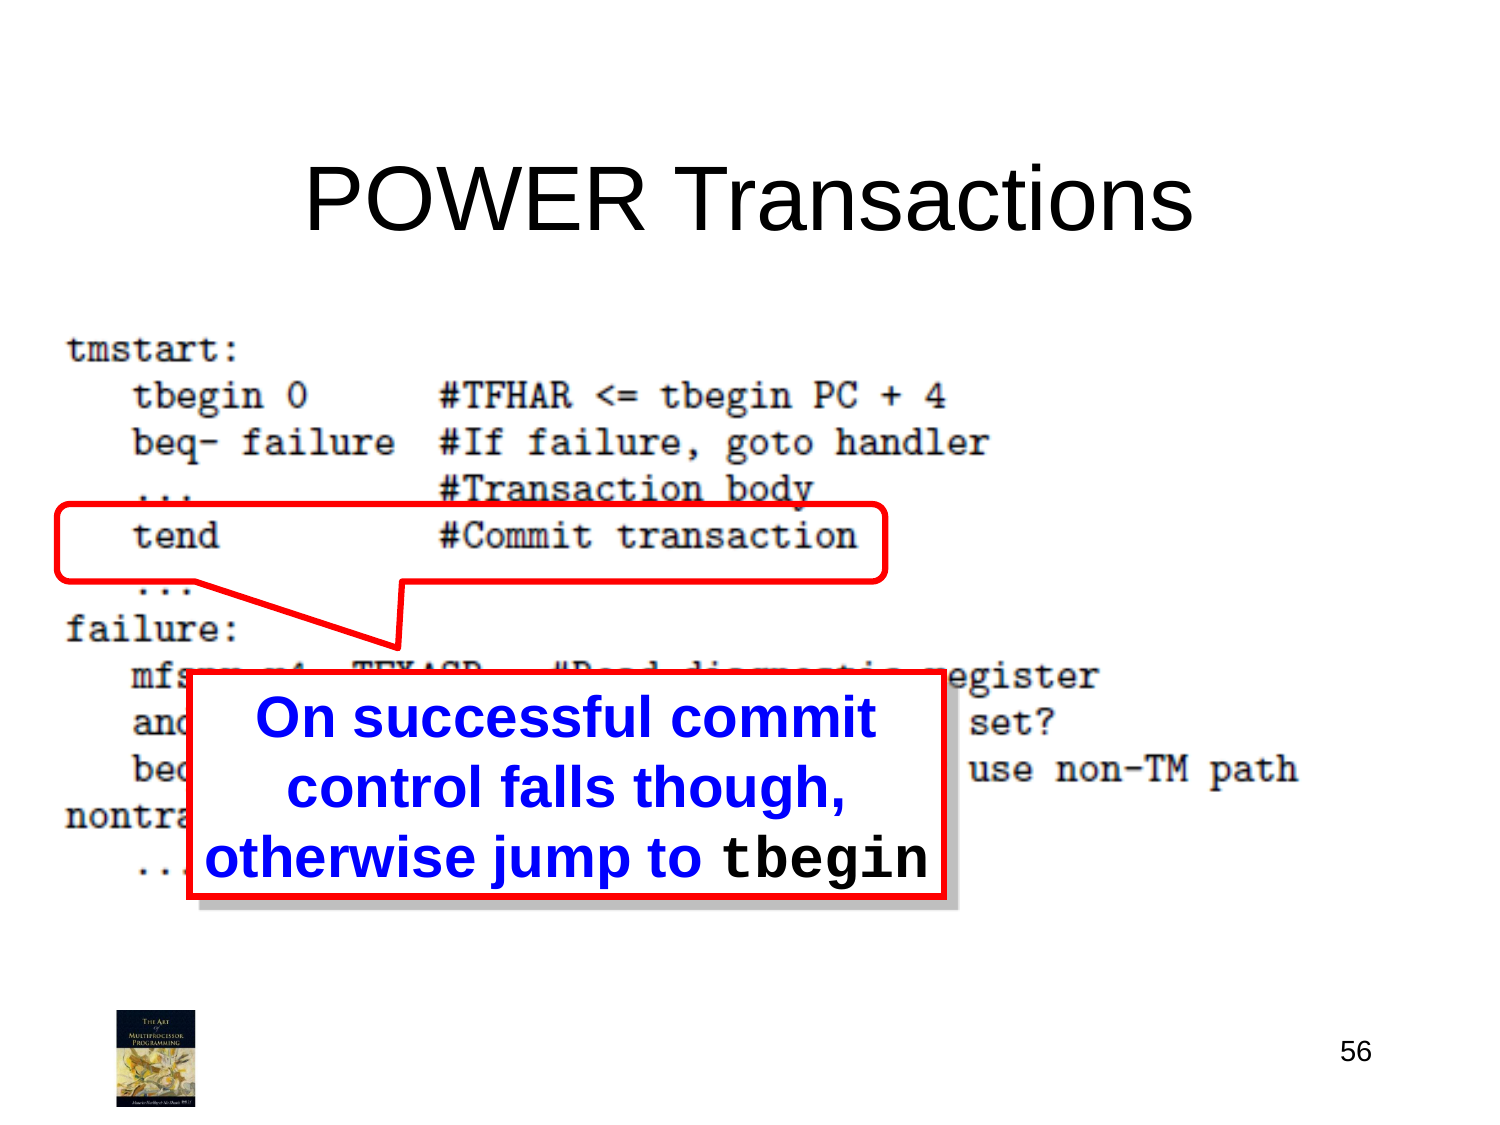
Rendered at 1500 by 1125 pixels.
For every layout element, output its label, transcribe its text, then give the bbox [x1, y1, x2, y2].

slide_number 56 [1074, 1024, 1388, 1101]
title POWER Transactions [112, 99, 1388, 288]
picture [107, 1010, 204, 1107]
picture [18, 312, 1437, 928]
